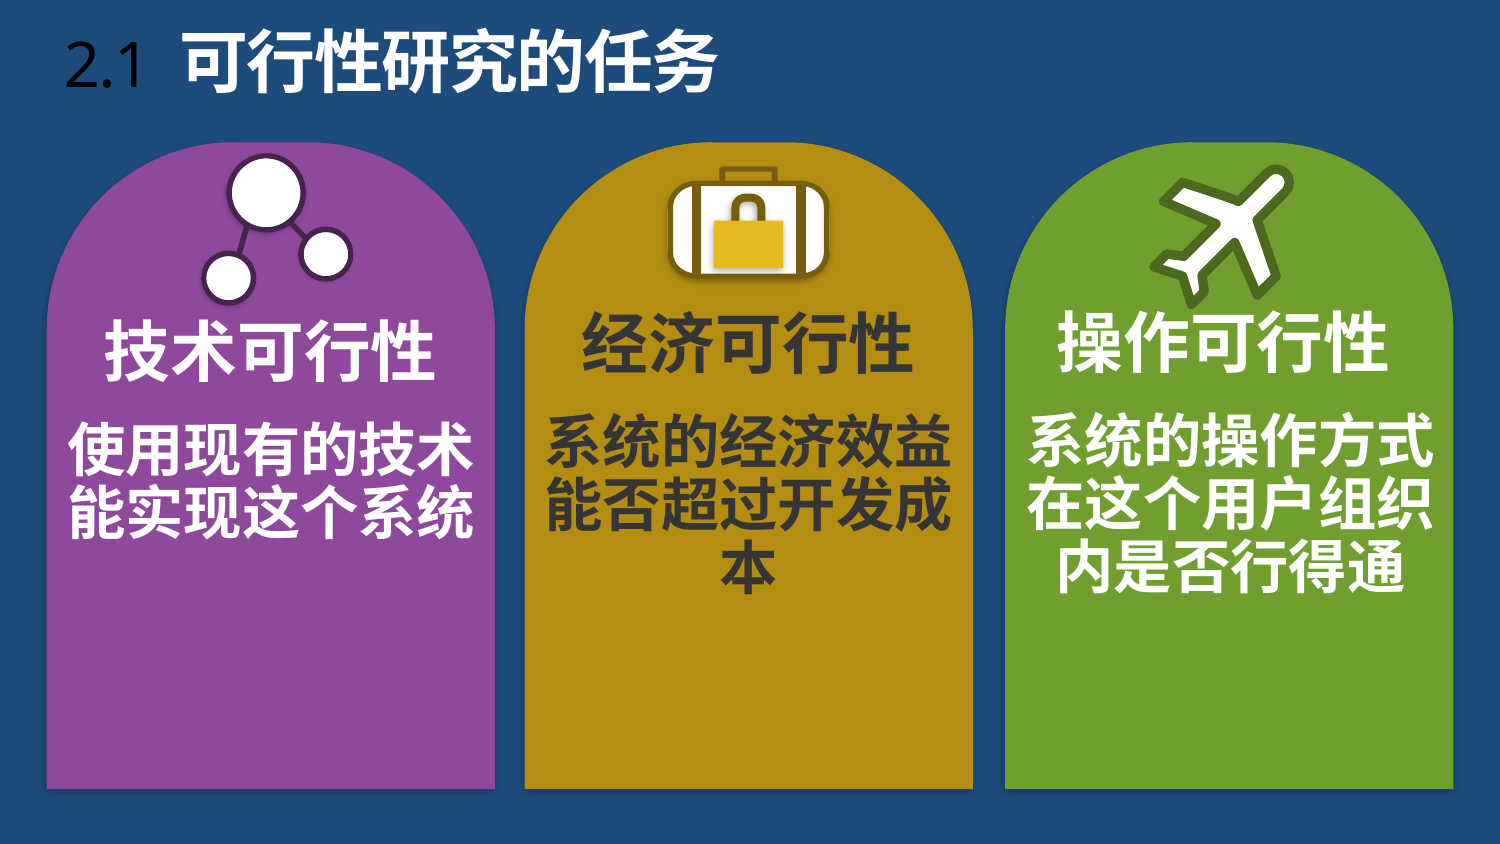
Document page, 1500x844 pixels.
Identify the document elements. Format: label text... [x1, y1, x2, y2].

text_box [200, 152, 354, 306]
text_box [1153, 169, 1290, 305]
text_box 操作可行性 系统的操作方式在这个用户组织内是否行得通 [1005, 309, 1454, 602]
text_box [524, 141, 973, 311]
text_box [523, 315, 974, 790]
title 2.1 可行性研究的任务 [63, 28, 1436, 104]
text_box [667, 166, 830, 280]
text_box [46, 141, 495, 311]
text_box [1004, 314, 1455, 790]
text_box 技术可行性 使用现有的技术能实现这个系统 [46, 311, 495, 571]
text_box 经济可行性 系统的经济效益能否超过开发成本 [524, 311, 973, 603]
text_box [1005, 141, 1454, 309]
text_box [45, 313, 496, 790]
